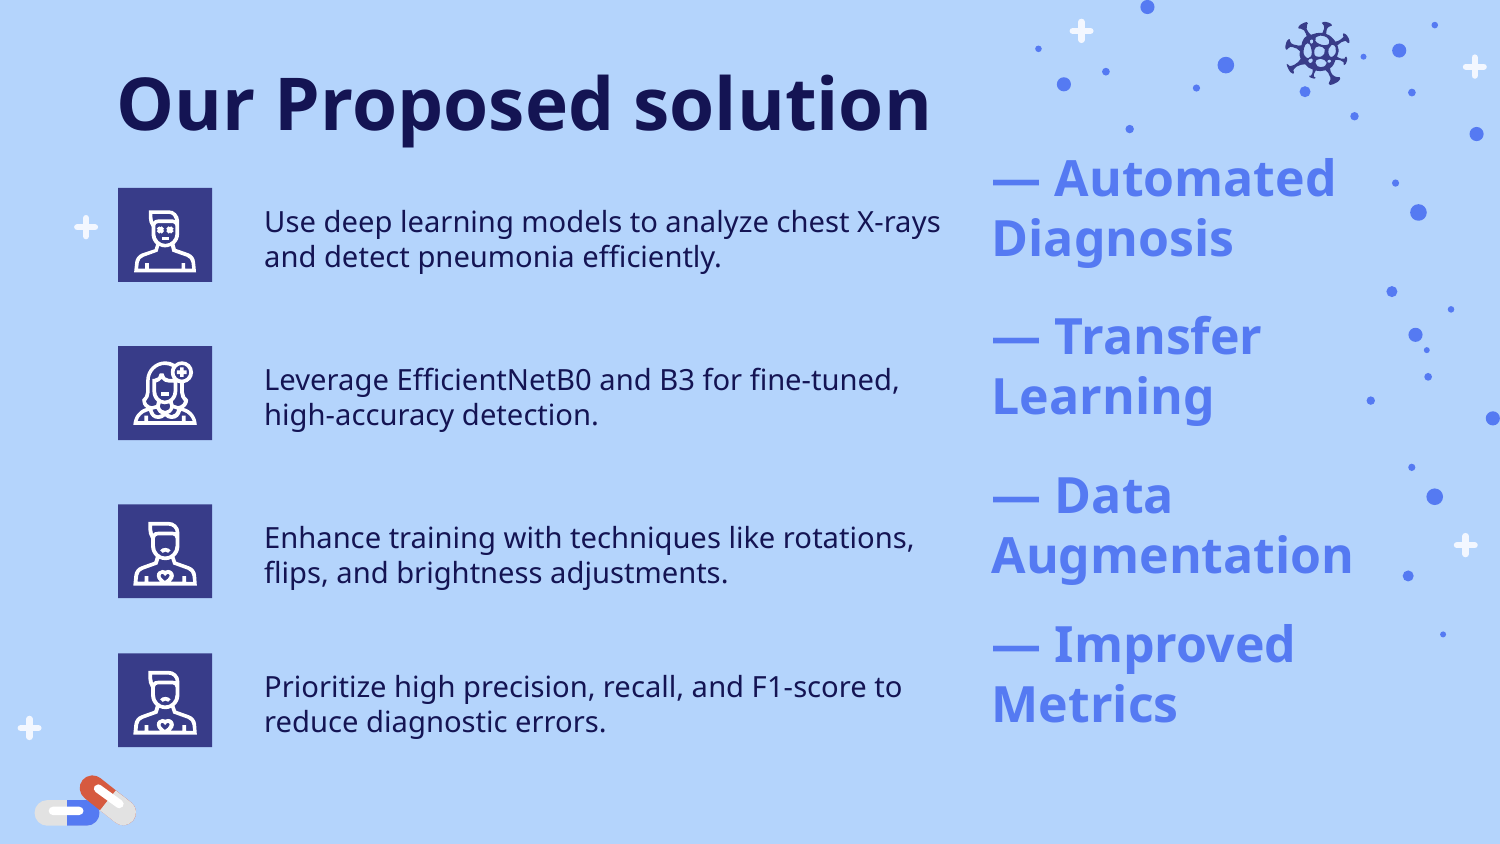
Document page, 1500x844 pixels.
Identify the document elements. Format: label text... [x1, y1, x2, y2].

text_box [118, 504, 213, 599]
subtitle Enhance training with techniques like rotations, flips, and brightness adjustments. [249, 504, 977, 599]
subtitle — Data Augmentation [977, 504, 1382, 599]
text_box [118, 653, 213, 748]
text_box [133, 210, 197, 273]
subtitle Prioritize high precision, recall, and F1-score to reduce diagnostic errors. [249, 653, 977, 748]
title Our Proposed solution [101, 42, 1366, 137]
text_box [118, 346, 213, 441]
text_box [118, 187, 213, 282]
subtitle — Improved Metrics [977, 653, 1382, 748]
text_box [133, 521, 198, 586]
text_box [133, 361, 197, 426]
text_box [133, 670, 198, 735]
subtitle — Transfer Learning [977, 346, 1382, 441]
subtitle Leverage EfficientNetB0 and B3 for fine-tuned, high-accuracy detection. [249, 346, 977, 441]
subtitle — Automated Diagnosis [977, 187, 1451, 282]
subtitle Use deep learning models to analyze chest X-rays and detect pneumonia efficiently. [249, 187, 977, 282]
